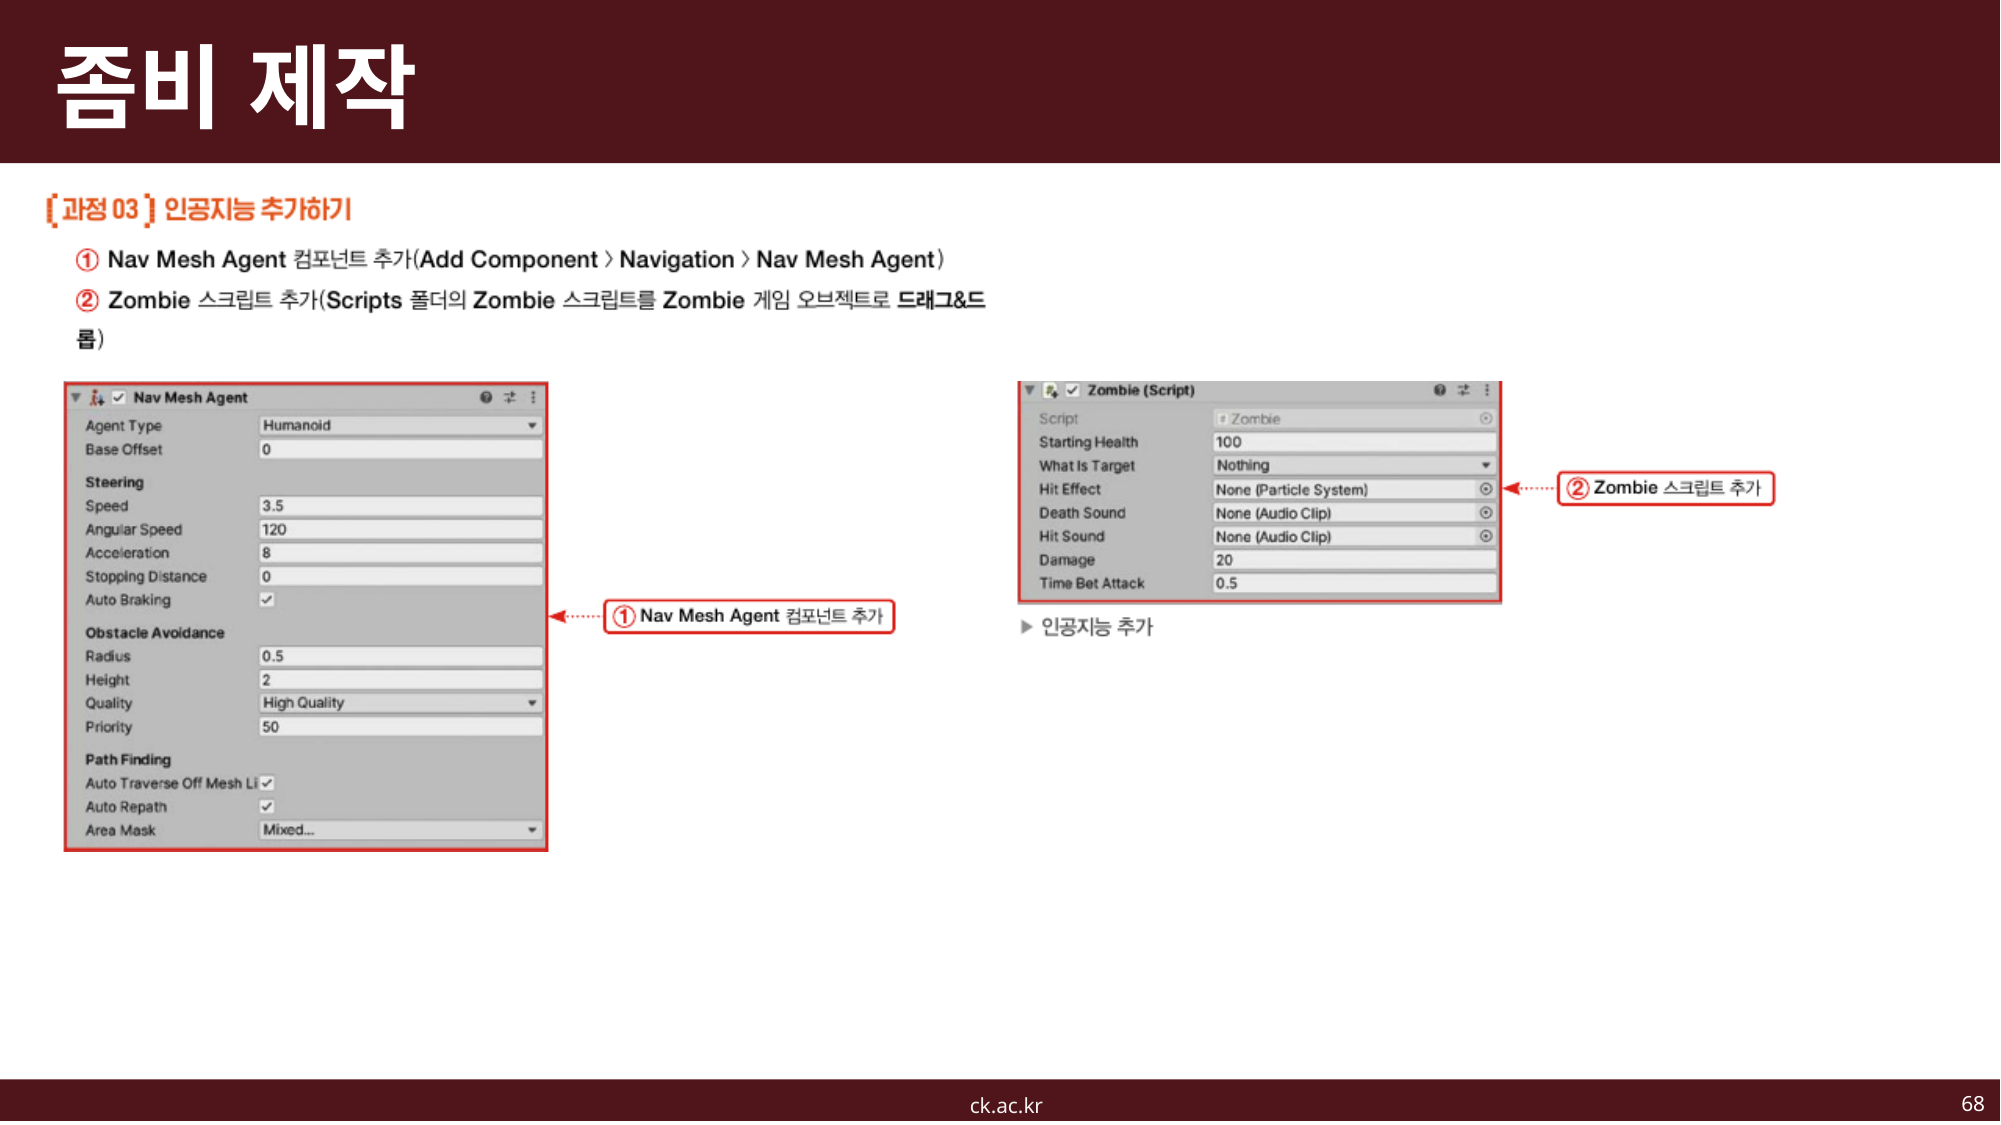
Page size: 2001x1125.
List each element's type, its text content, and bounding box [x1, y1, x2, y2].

picture [39, 186, 1000, 365]
title 좀비 제작 [39, 34, 1289, 149]
footer ck.ac.kr [949, 1084, 1064, 1125]
picture [53, 381, 913, 852]
slide_number 68 [1911, 1083, 2000, 1125]
picture [999, 381, 1798, 649]
